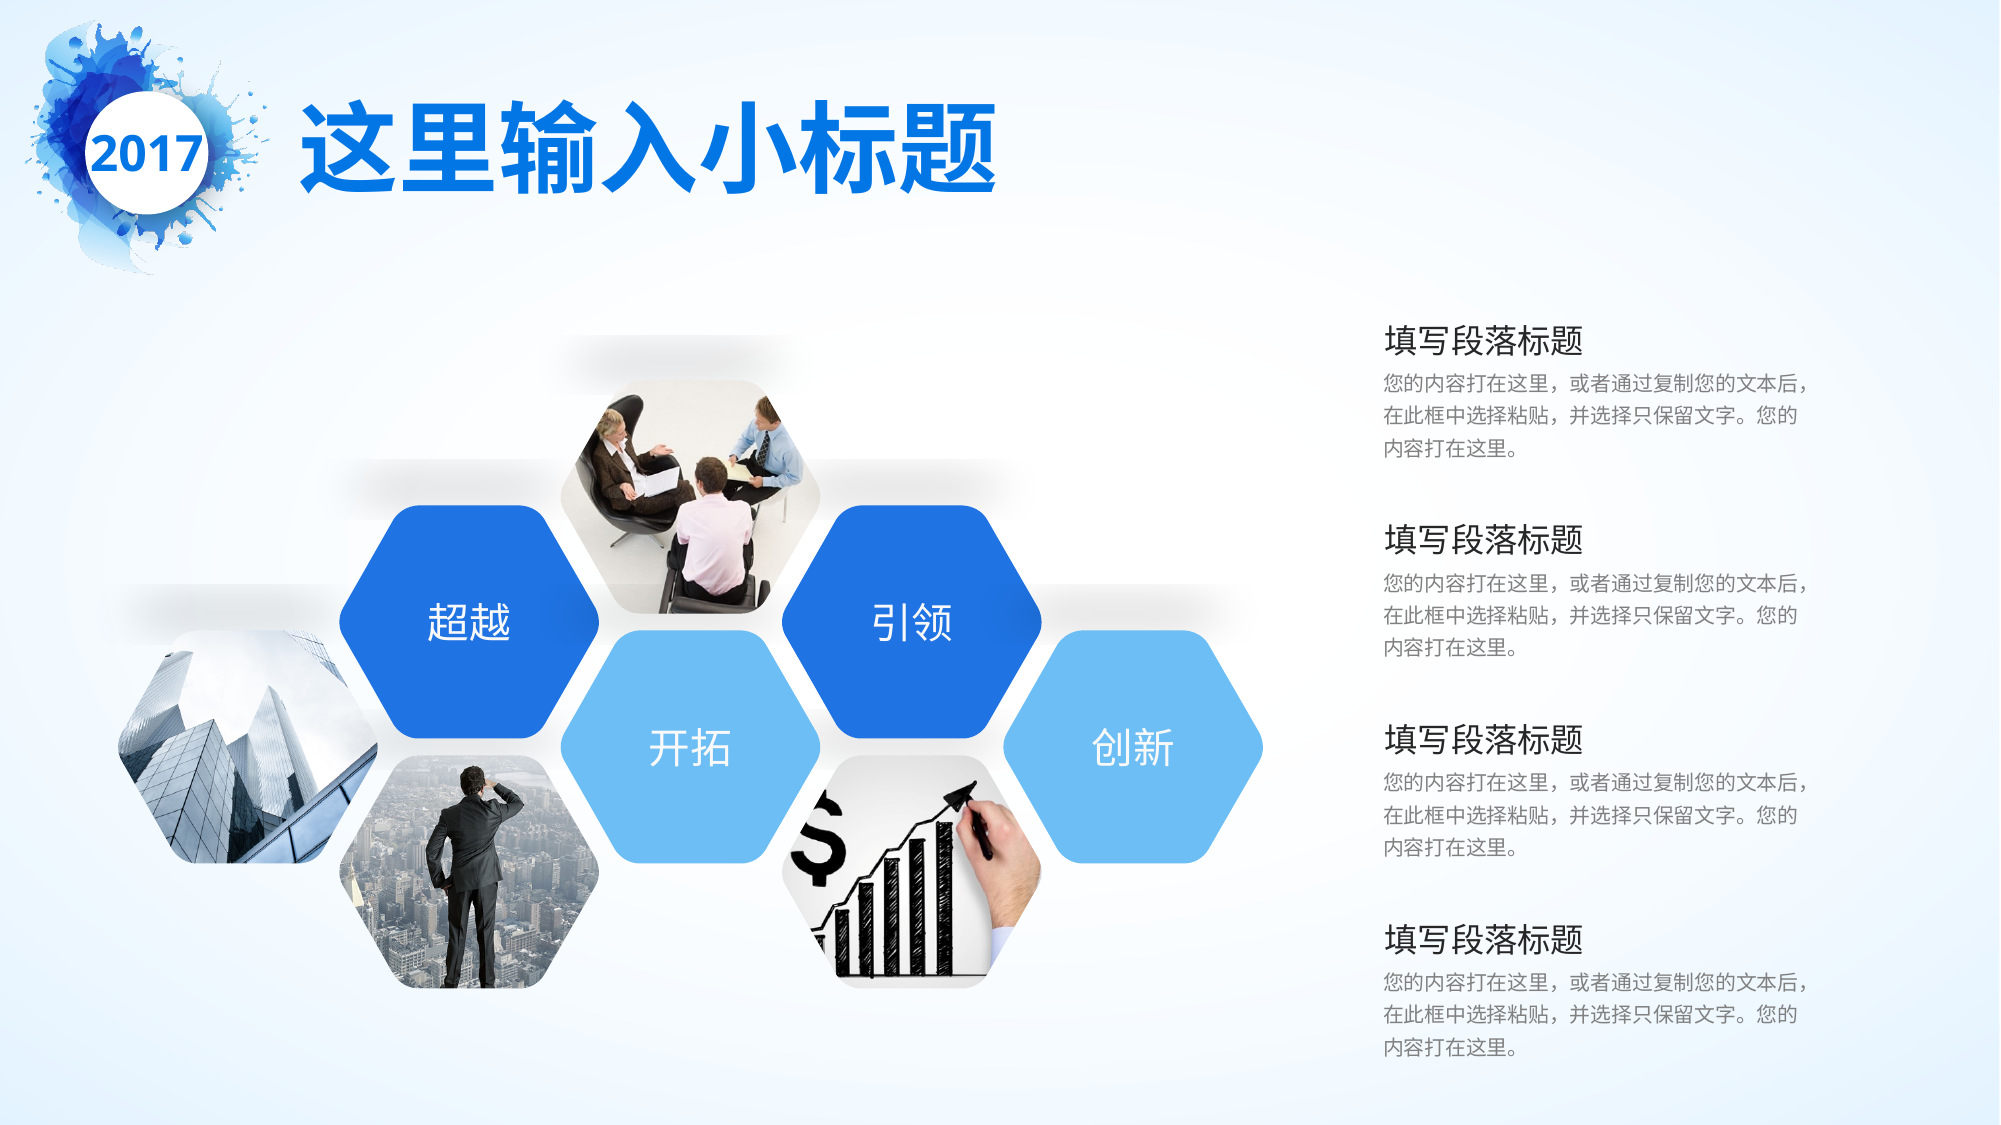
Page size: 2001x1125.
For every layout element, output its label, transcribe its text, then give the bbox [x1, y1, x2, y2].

text_box 填写段落标题 [1369, 699, 1599, 760]
text_box 创新 [1002, 629, 1264, 865]
text_box 开拓 [559, 629, 822, 865]
text_box 超越 [338, 504, 595, 740]
text_box [781, 754, 1043, 990]
text_box 这里输入小标题 [283, 78, 1014, 213]
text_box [23, 19, 270, 276]
text_box 填写段落标题 [1369, 499, 1599, 560]
text_box [559, 379, 816, 594]
text_box [338, 754, 600, 990]
text_box 填写段落标题 [1369, 899, 1599, 959]
text_box [117, 629, 373, 865]
text_box 您的内容打在这里，或者通过复制您的文本后，在此框中选择粘贴，并选择只保留文字。您的内容打在这里。 [1368, 754, 1829, 867]
text_box 填写段落标题 [1369, 299, 1599, 360]
text_box 您的内容打在这里，或者通过复制您的文本后，在此框中选择粘贴，并选择只保留文字。您的内容打在这里。 [1368, 355, 1829, 468]
text_box 引领 [781, 504, 1037, 740]
text_box 您的内容打在这里，或者通过复制您的文本后，在此框中选择粘贴，并选择只保留文字。您的内容打在这里。 [1368, 555, 1829, 668]
text_box 您的内容打在这里，或者通过复制您的文本后，在此框中选择粘贴，并选择只保留文字。您的内容打在这里。 [1368, 954, 1829, 1067]
